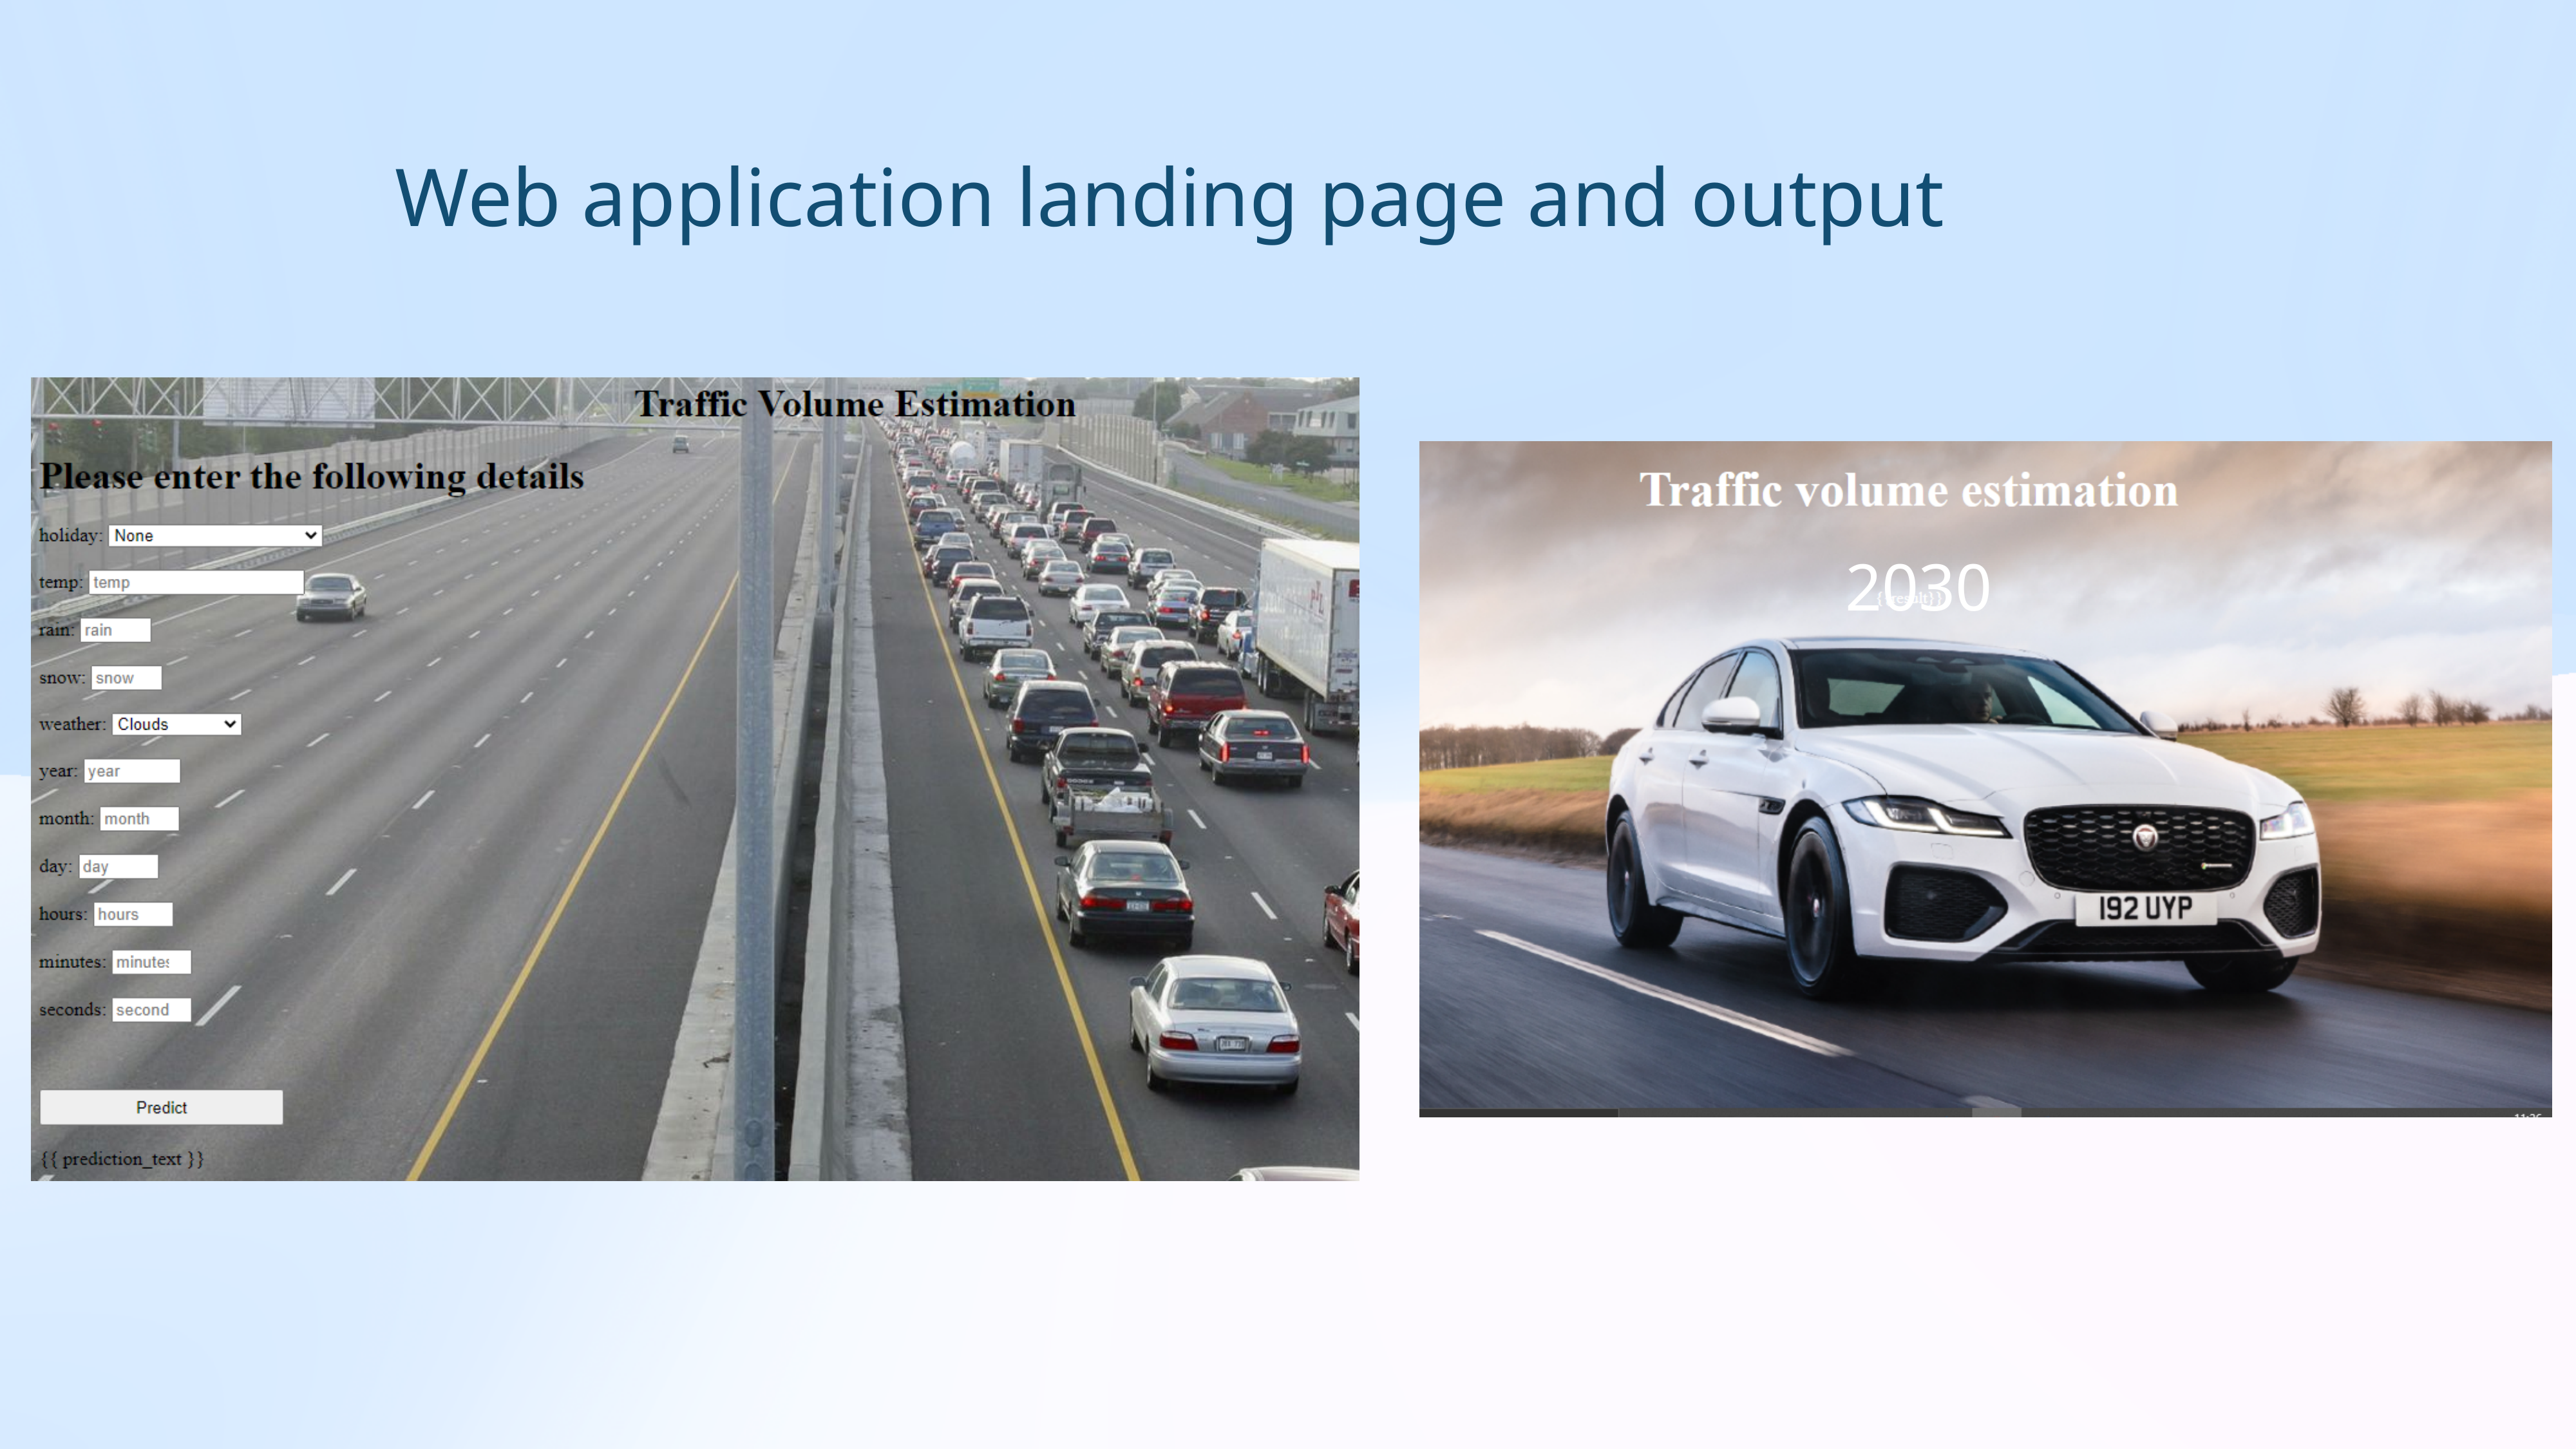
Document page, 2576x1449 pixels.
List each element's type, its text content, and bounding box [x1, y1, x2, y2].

text_box Web application landing page and output [390, 43, 1951, 248]
picture [0, 0, 2576, 1449]
